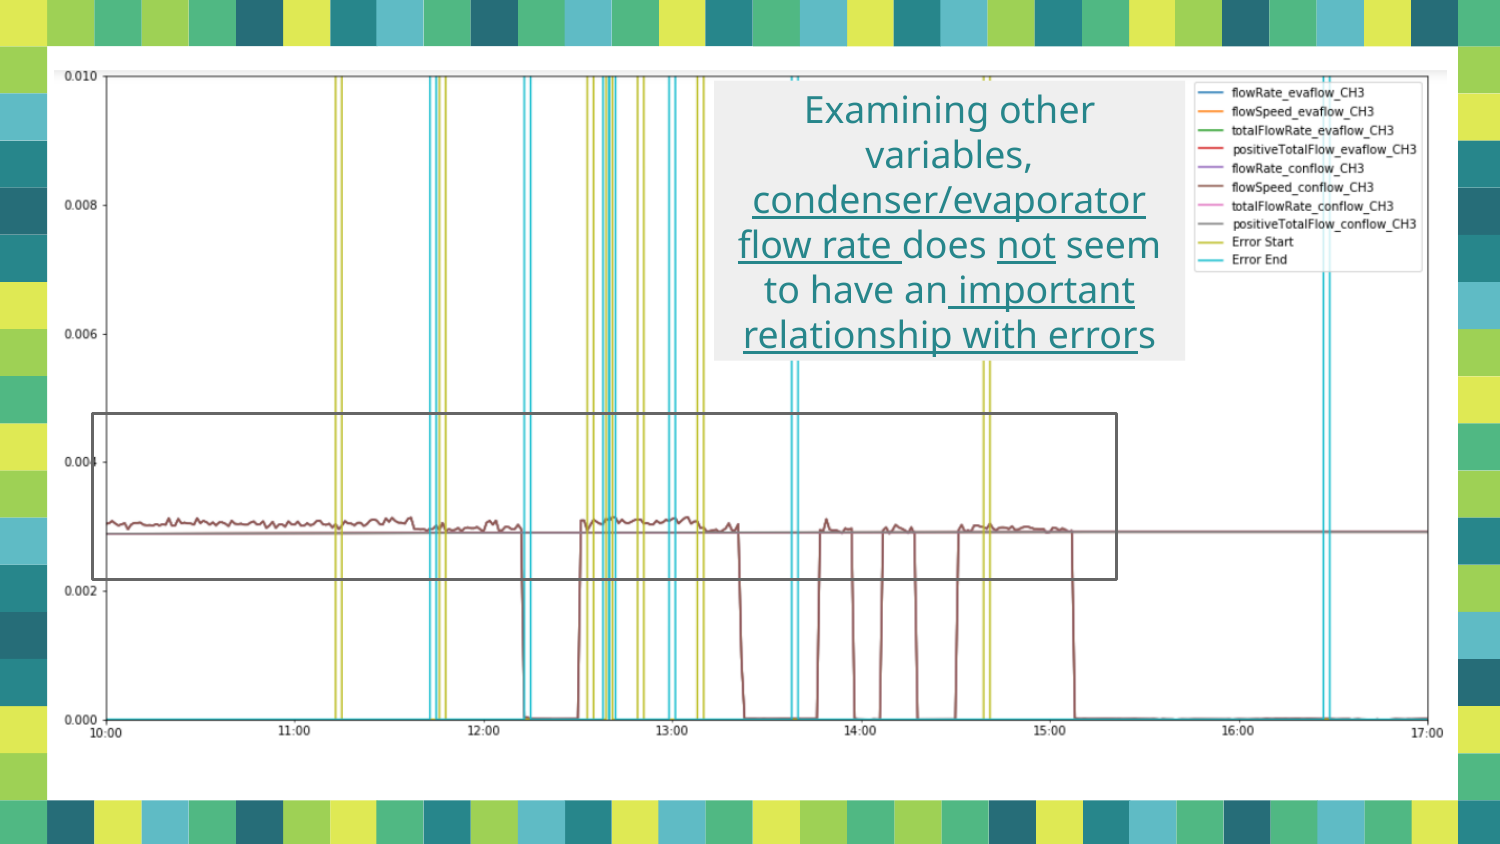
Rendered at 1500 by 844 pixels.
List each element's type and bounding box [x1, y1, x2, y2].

picture [54, 67, 1448, 747]
